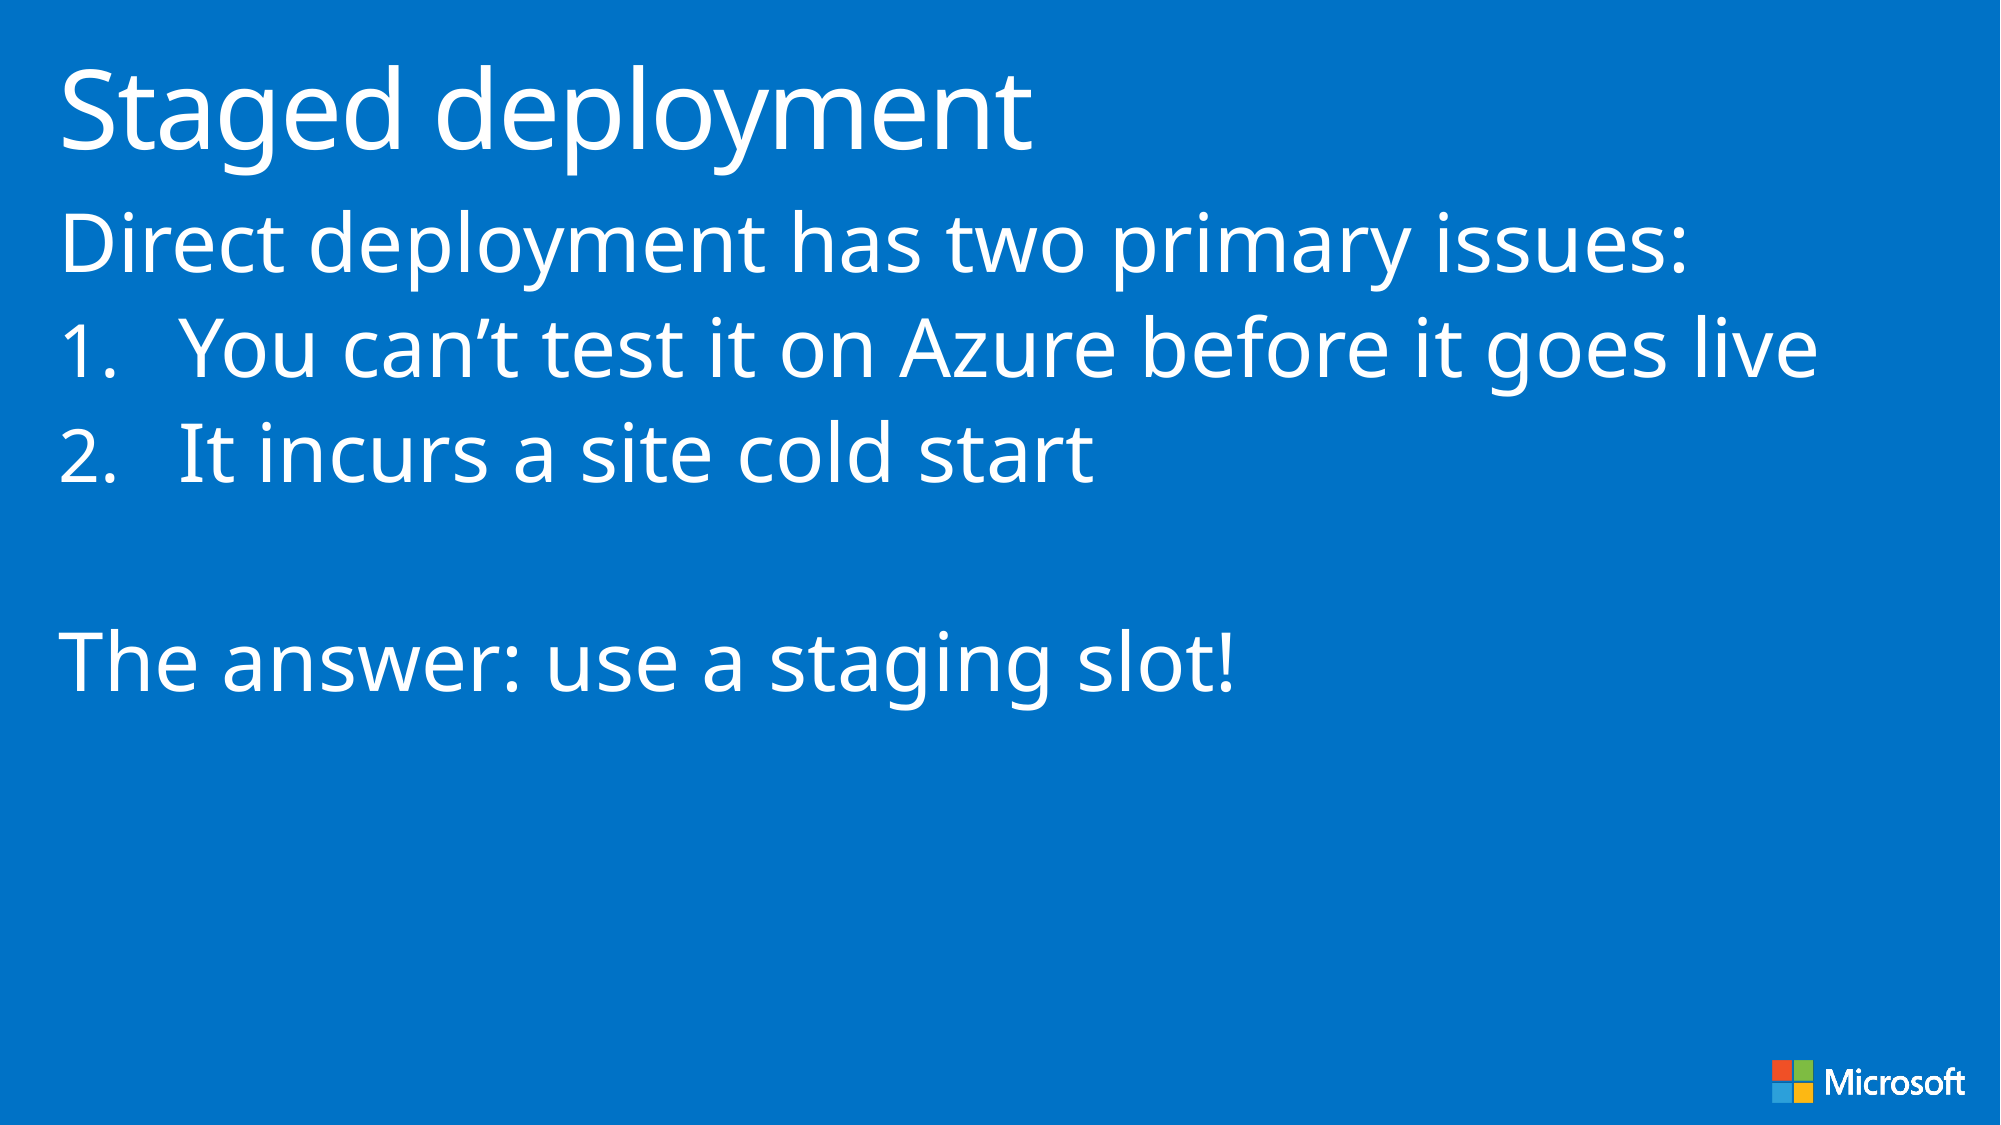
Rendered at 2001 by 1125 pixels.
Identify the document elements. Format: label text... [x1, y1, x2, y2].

picture [1772, 1060, 1965, 1103]
title Staged deployment [44, 47, 1957, 196]
list Direct deployment has two primary issues: You can’t test it on Azure before it goes live It incurs a site cold start The answer: use a staging slot! [44, 196, 1956, 735]
